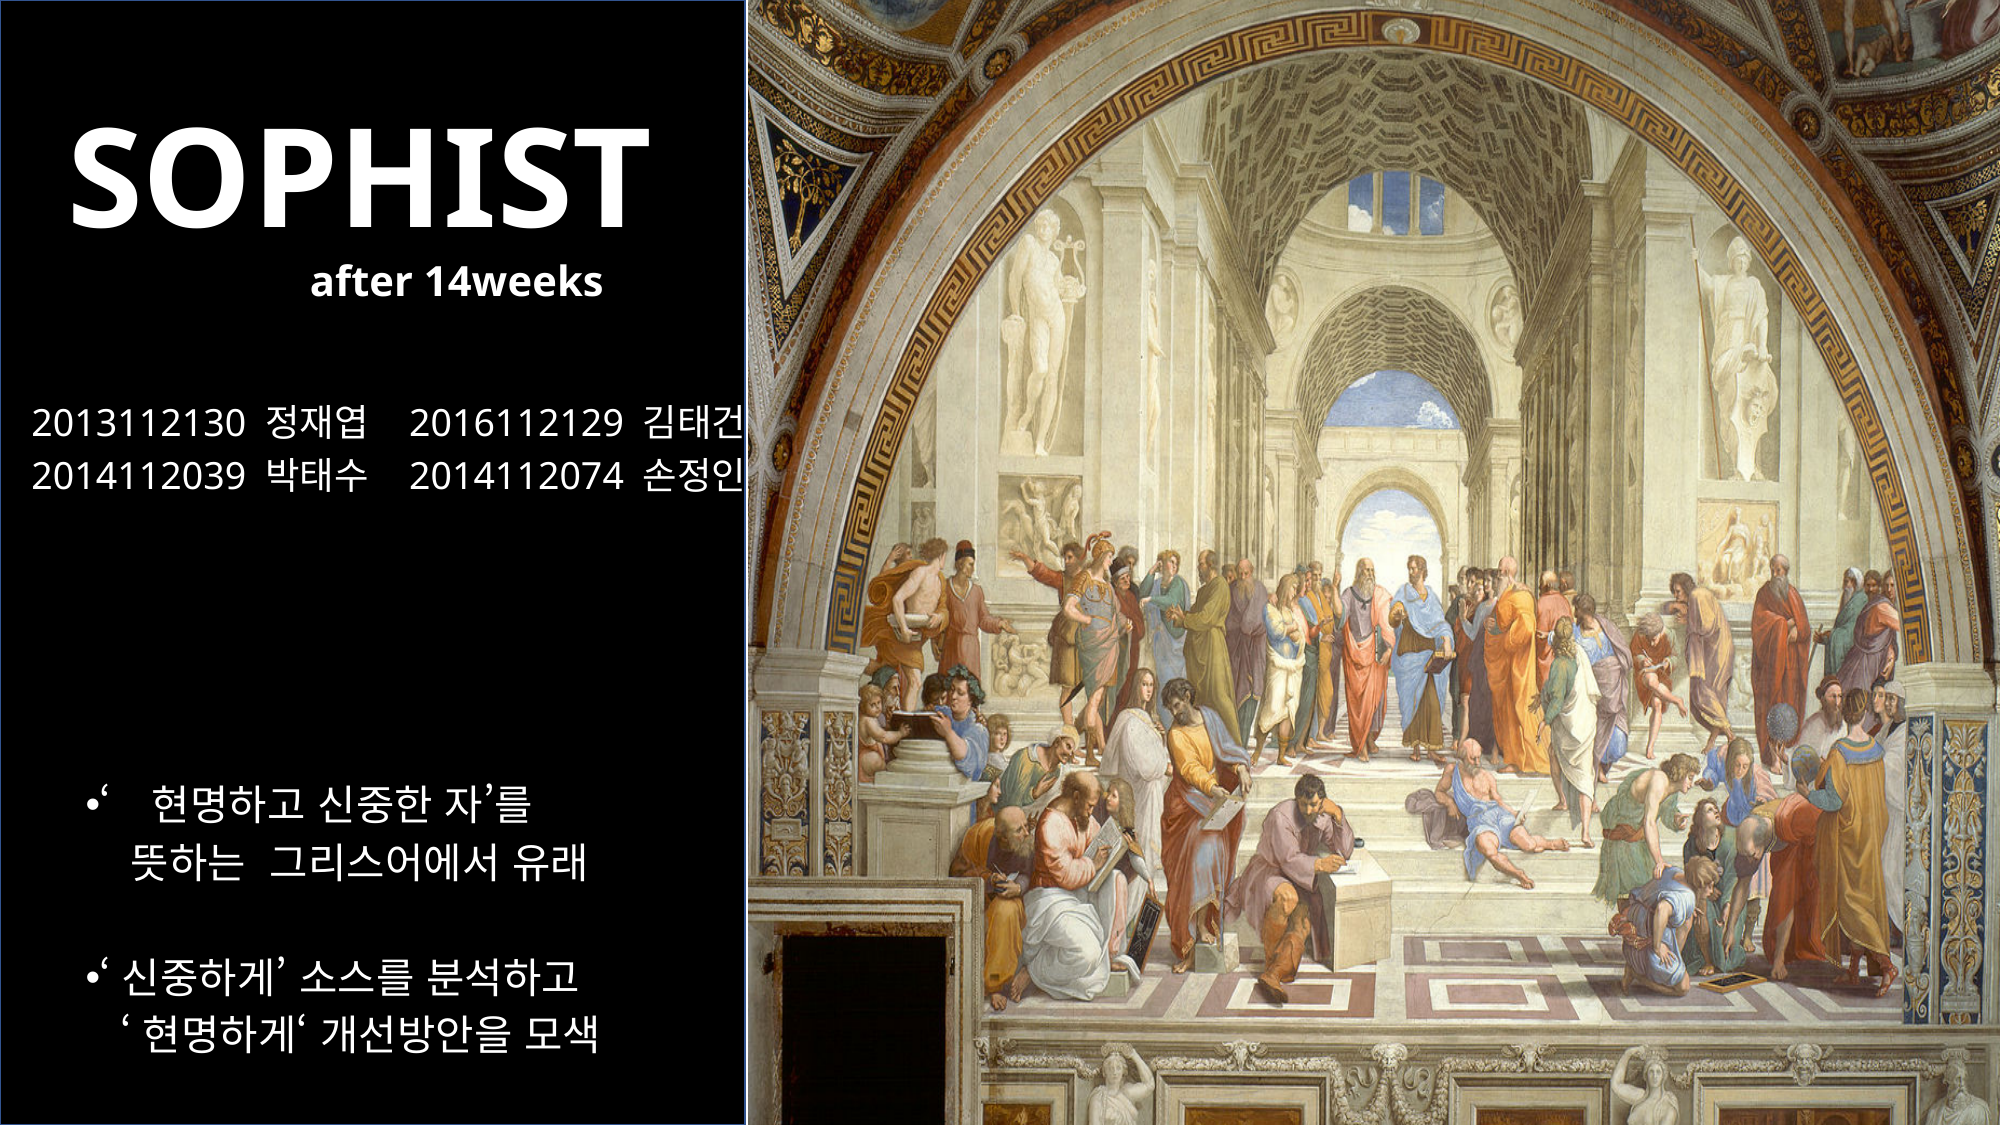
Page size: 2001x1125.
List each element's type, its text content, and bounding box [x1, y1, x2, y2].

text_box 2013112130 정재엽 2016112129 김태건 2014112039 박태수 2014112074 손정인 [16, 396, 747, 563]
text_box ‘현명하고 신중한 자’를 뜻하는 그리스어에서 유래 ‘신중하게’ 소스를 분석하고 ‘현명하게‘ 개선방안을 모색 [70, 714, 718, 1125]
text_box SOPHIST after 14weeks [52, 82, 668, 312]
picture [747, 0, 2000, 1125]
